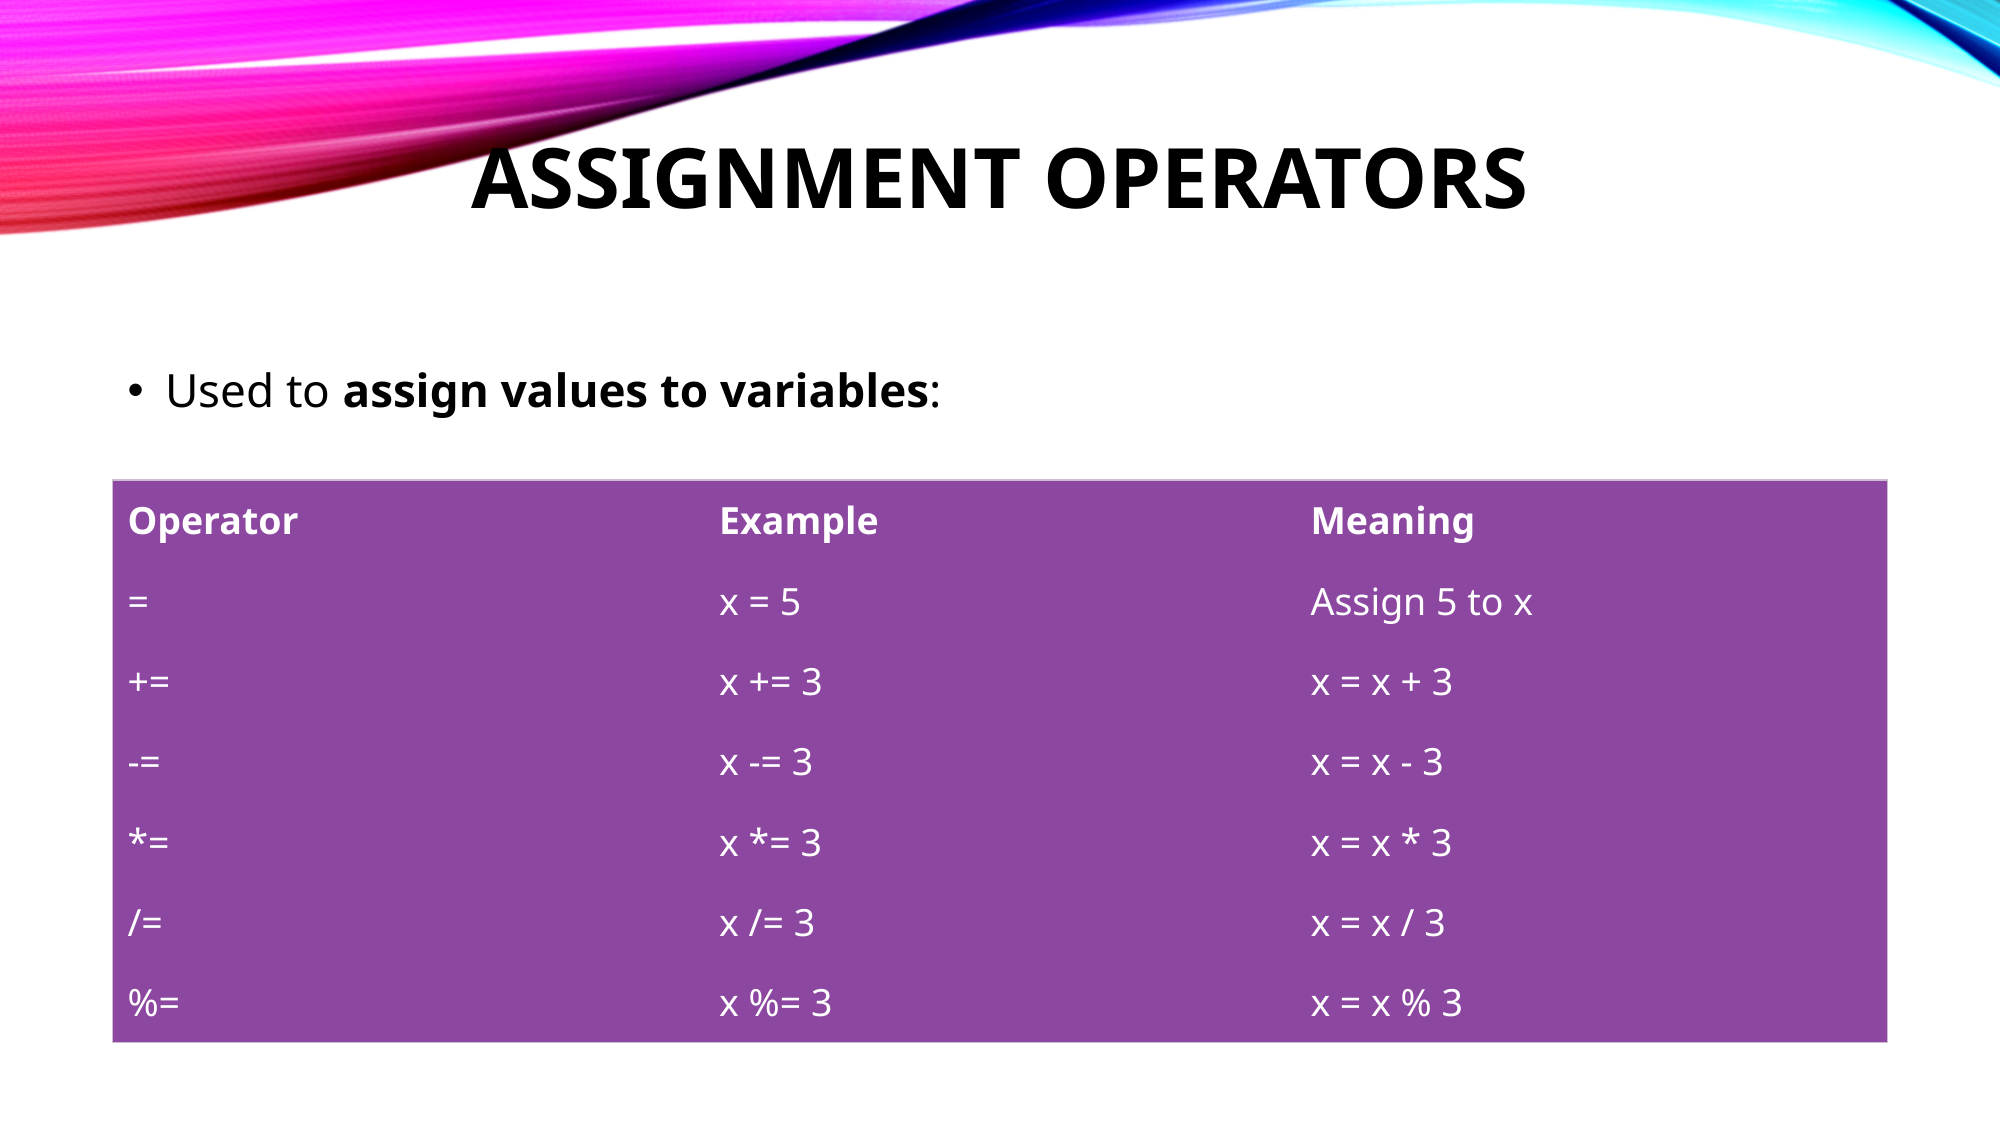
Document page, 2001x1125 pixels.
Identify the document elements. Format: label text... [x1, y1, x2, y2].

table_header Operator [113, 481, 704, 560]
table_cell x = x + 3 [1296, 641, 1887, 721]
table_cell x = x - 3 [1296, 721, 1887, 801]
table_cell x = 5 [704, 560, 1296, 641]
table_cell = [113, 560, 704, 641]
table_cell += [113, 641, 704, 721]
table_cell Assign 5 to x [1296, 560, 1887, 641]
table_cell -= [113, 721, 704, 801]
table_cell %= [113, 962, 704, 1042]
table_cell x *= 3 [704, 801, 1296, 882]
table_header Meaning [1296, 481, 1887, 560]
picture [1910, 0, 2000, 45]
table_cell x %= 3 [704, 962, 1296, 1042]
table_cell x = x * 3 [1296, 801, 1887, 882]
table_cell /= [113, 882, 704, 962]
picture [0, 0, 2000, 237]
table_cell x -= 3 [704, 721, 1296, 801]
table_cell x += 3 [704, 641, 1296, 721]
table_cell *= [113, 801, 704, 882]
table_cell x = x / 3 [1296, 882, 1887, 962]
list Used to assign values to variables: [112, 360, 1888, 479]
picture [1890, 0, 2000, 75]
table_header Example [704, 481, 1296, 560]
table_cell x /= 3 [704, 882, 1296, 962]
table_cell x = x % 3 [1296, 962, 1887, 1042]
title Assignment Operators [112, 125, 1888, 338]
